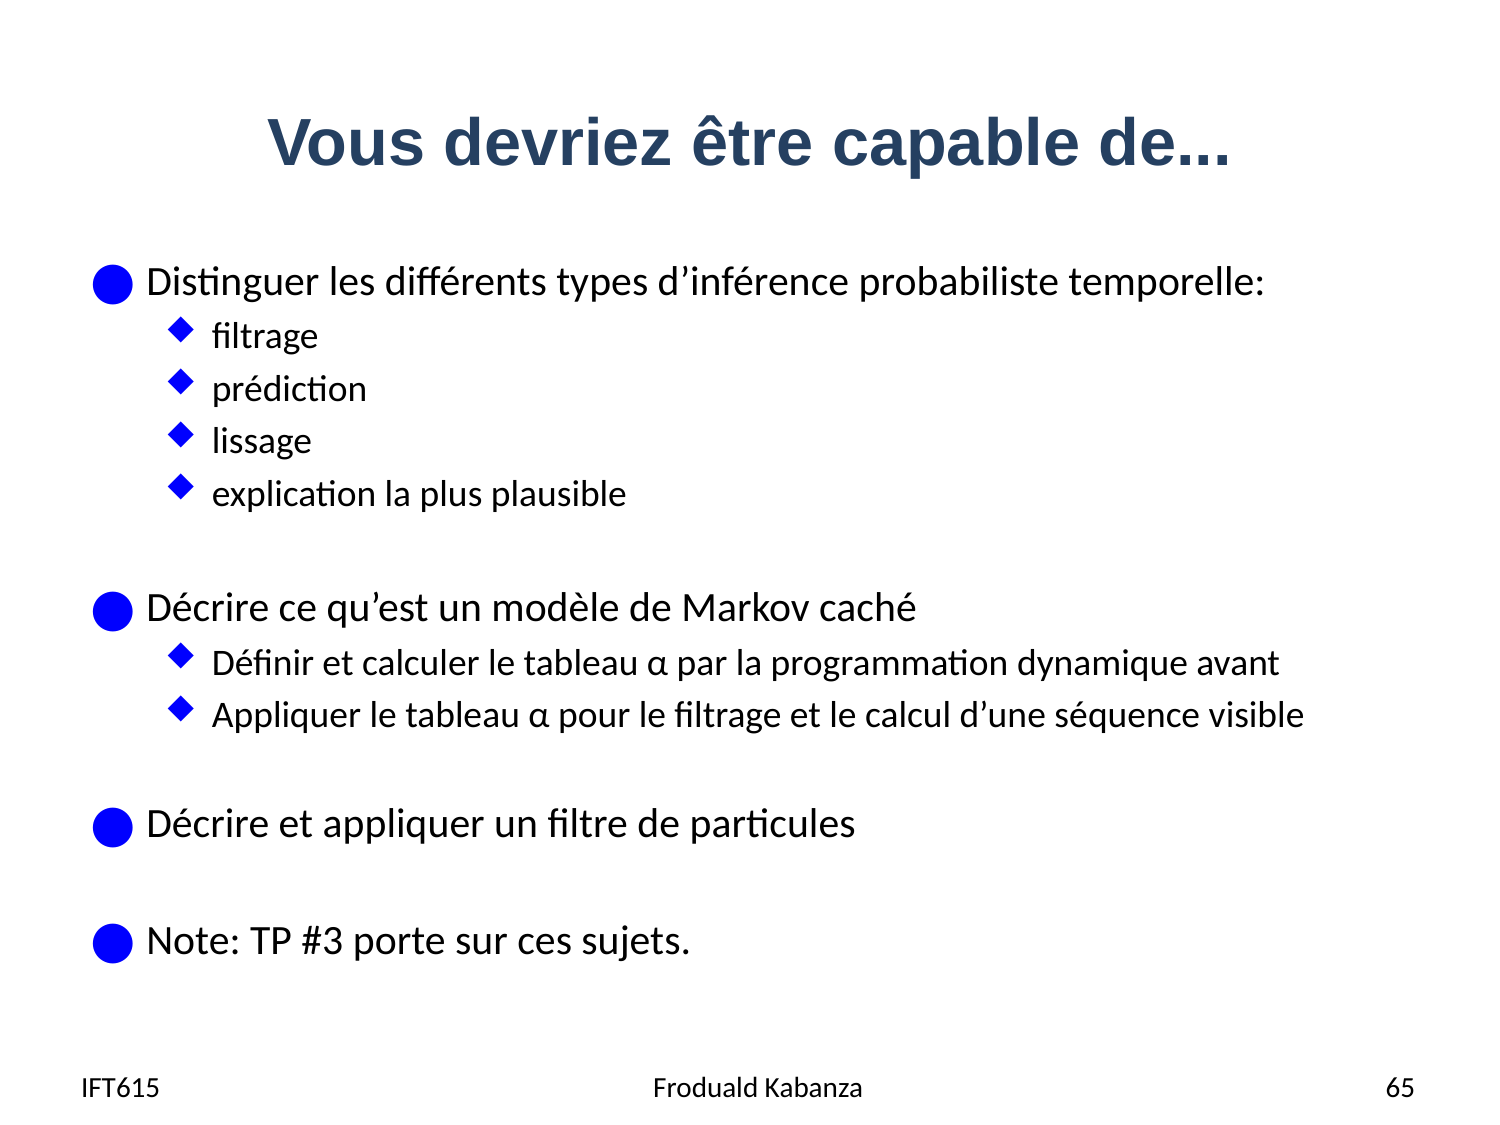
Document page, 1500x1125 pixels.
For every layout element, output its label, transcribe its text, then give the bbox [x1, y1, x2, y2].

footer Froduald Kabanza [520, 1056, 996, 1117]
title Vous devriez être capable de... [75, 45, 1425, 233]
list Distinguer les différents types d’inférence probabiliste temporelle: filtrage prédiction lissage explication la plus plausible Décrire ce qu’est un modèle de Markov caché Définir et calculer le tableau α par la programmation dynamique avant Appliquer le tableau α pour le filtrage et le calcul d’une séquence visible Décrire et appliquer un filtre de particules Note: TP #3 porte sur ces sujets. [75, 246, 1434, 1057]
slide_number IFT615 [66, 1056, 356, 1117]
slide_number 65 [1080, 1056, 1431, 1117]
